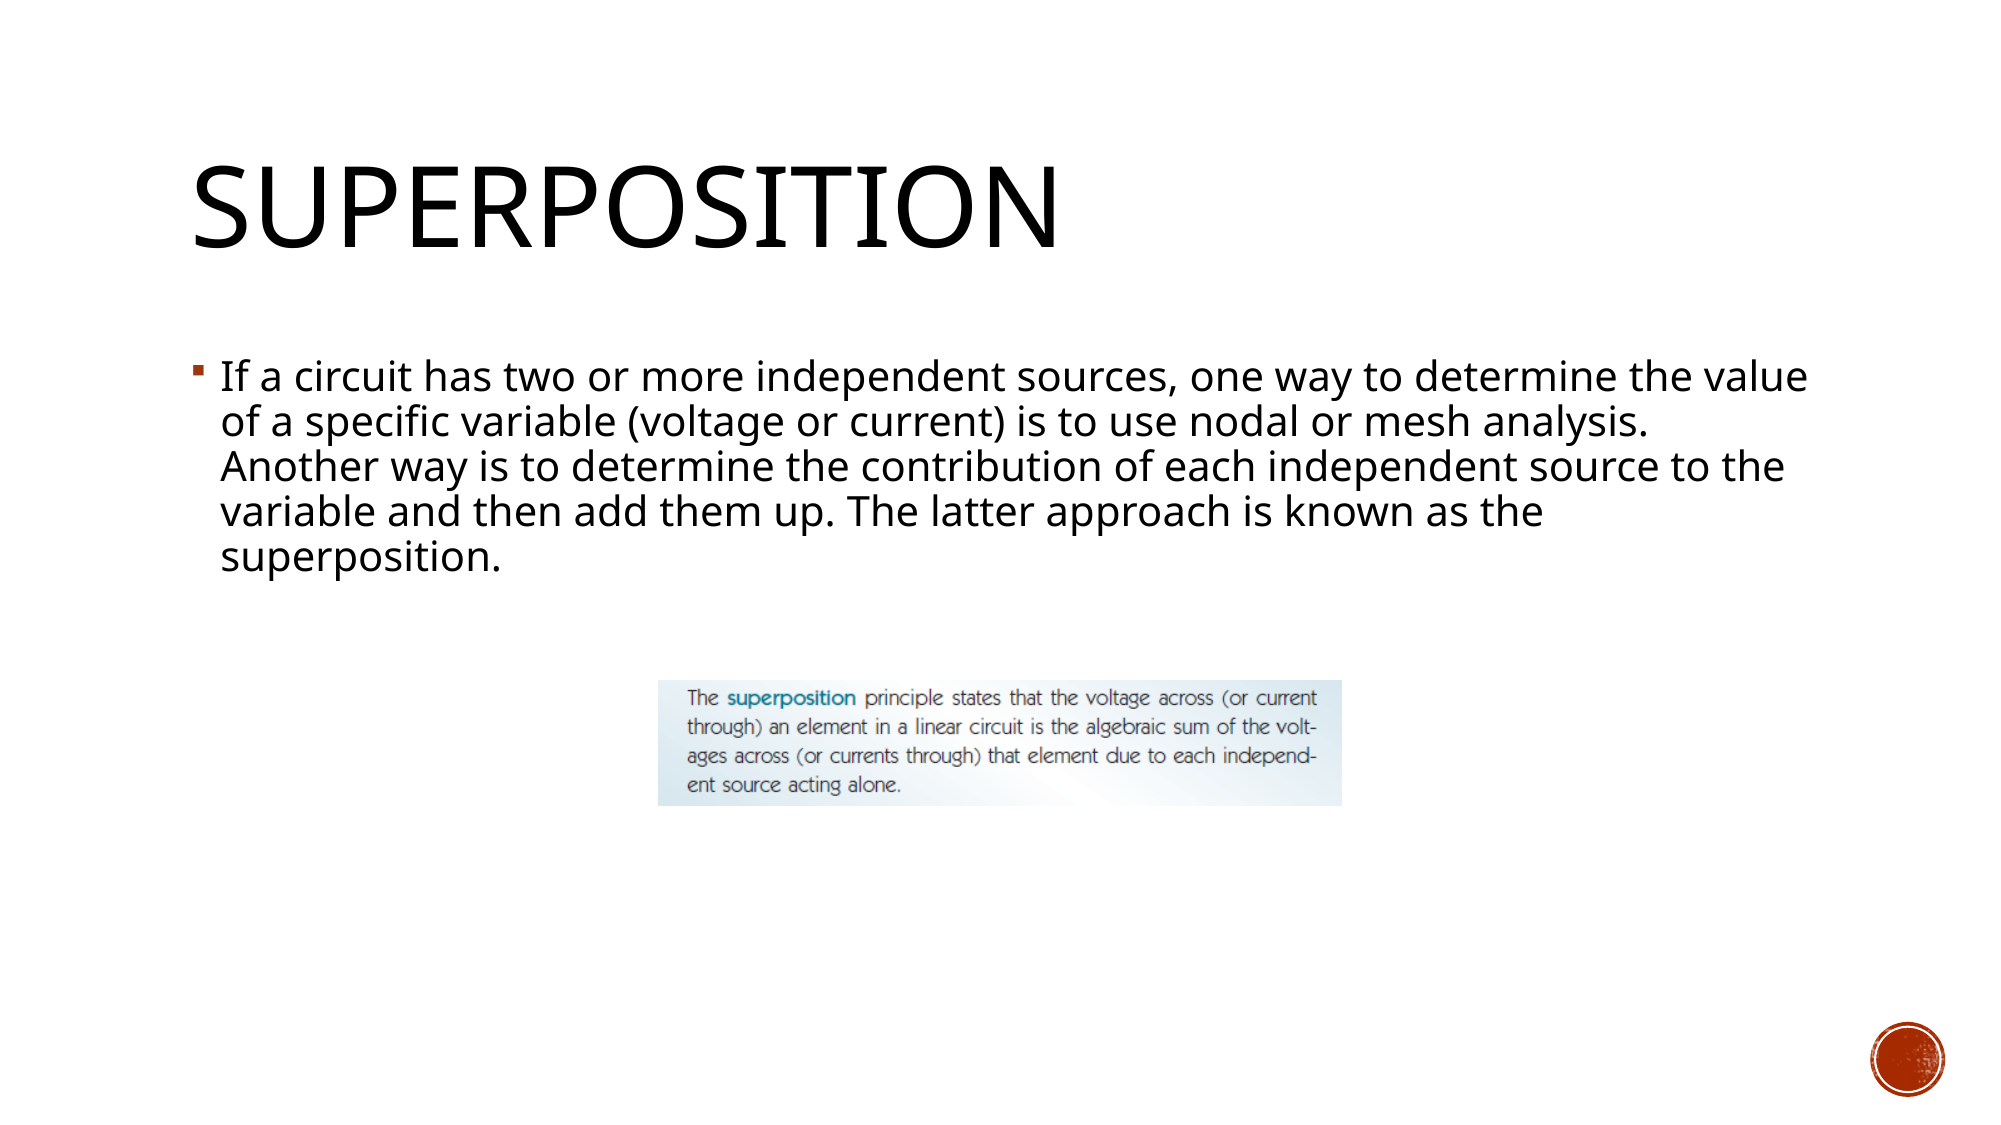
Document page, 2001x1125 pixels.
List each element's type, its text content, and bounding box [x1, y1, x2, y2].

title superposition [175, 79, 1826, 344]
picture [658, 680, 1342, 806]
list If a circuit has two or more independent sources, one way to determine the value of a specific variable (voltage or current) is to use nodal or mesh analysis. Another way is to determine the contribution of each independent source to the variable and then add them up. The latter approach is known as the superposition. [175, 348, 1826, 1080]
